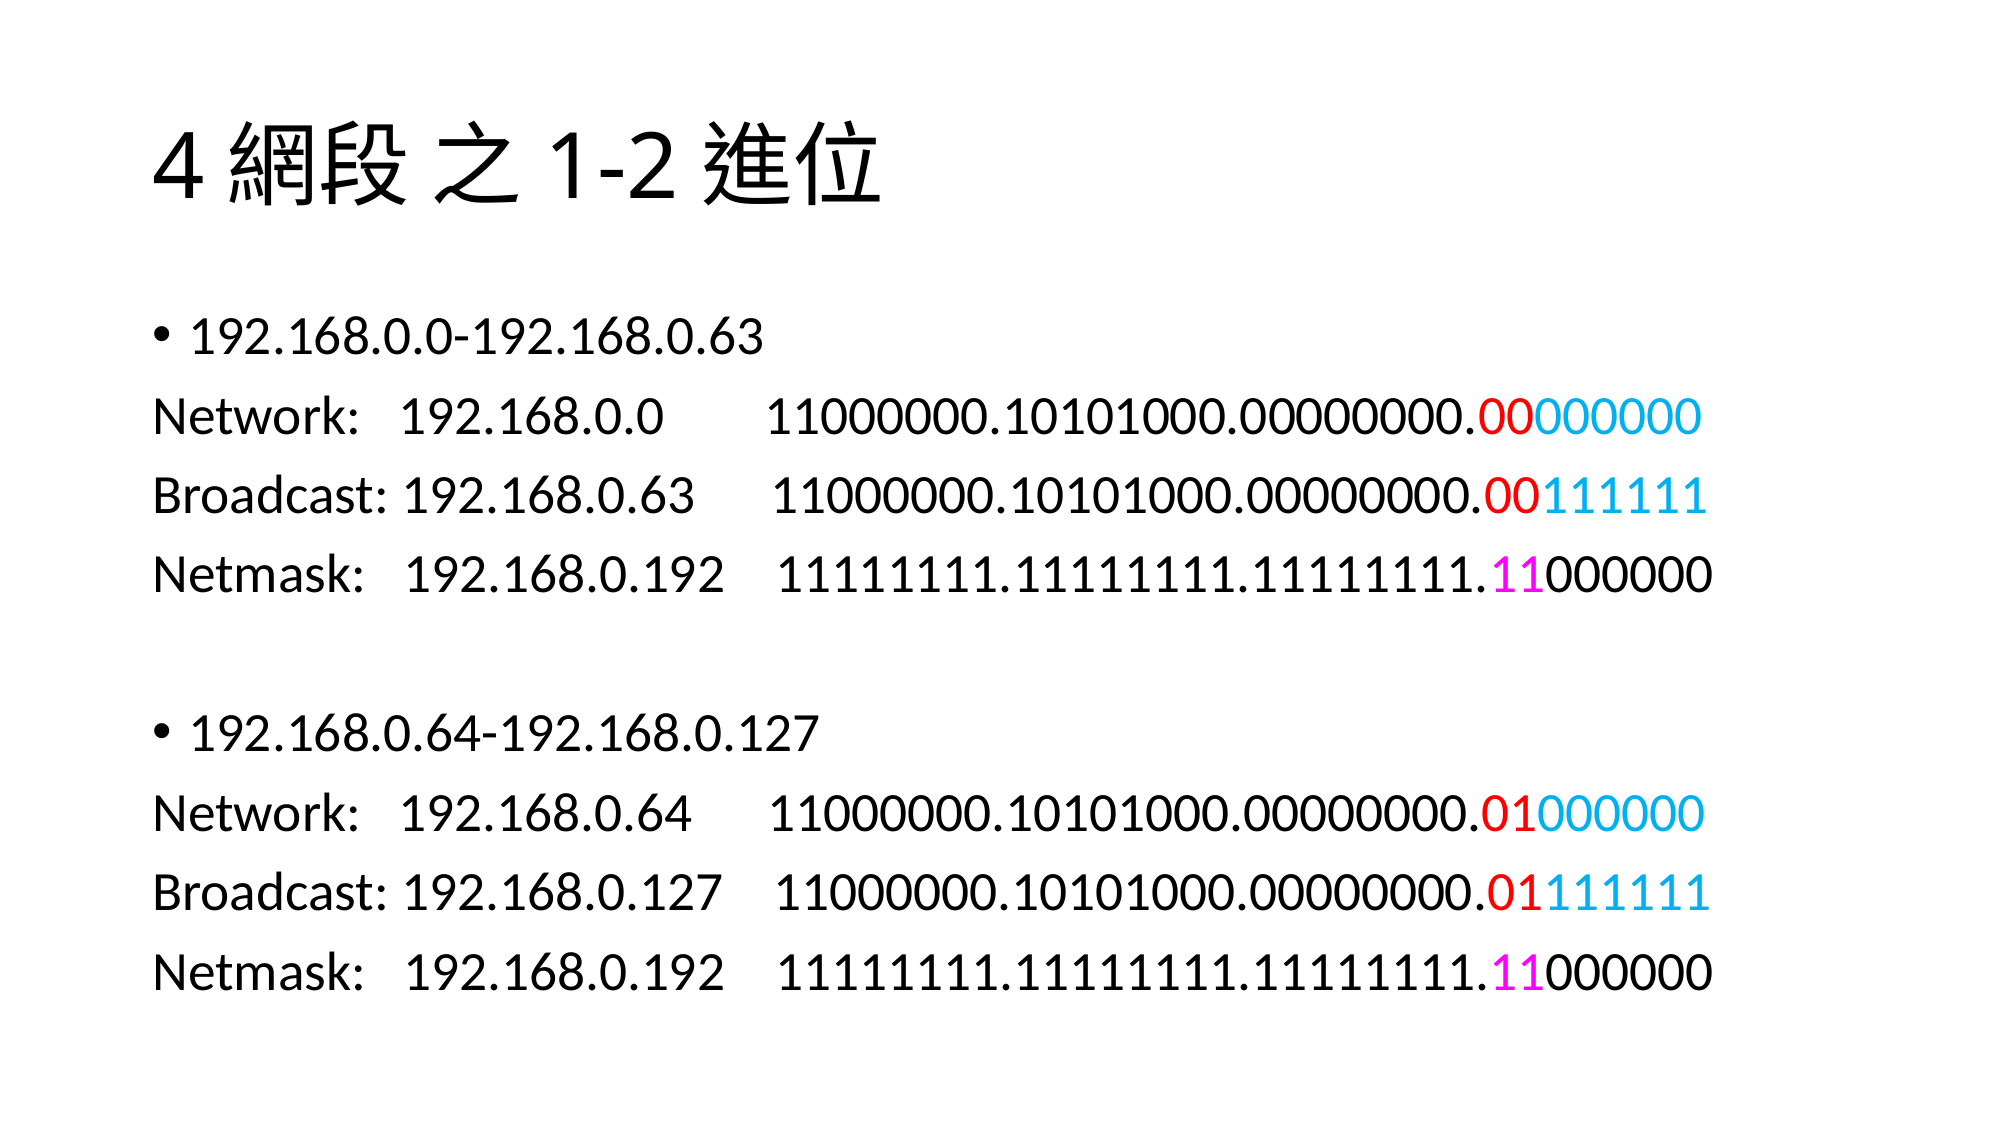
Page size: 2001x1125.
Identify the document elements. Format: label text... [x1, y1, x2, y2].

title 4網段 之1-2進位 [137, 59, 1863, 278]
list 192.168.0.0-192.168.0.63 Network: 192.168.0.0 11000000.10101000.00000000.00000000 Broadcast: 192.168.0.63 11000000.10101000.00000000.00111111 Netmask: 192.168.0.192 11111111.11111111.11111111.11000000 192.168.0.64-192.168.0.127 Network: 192.168.0.64 11000000.10101000.00000000.01000000 Broadcast: 192.168.0.127 11000000.10101000.00000000.01111111 Netmask: 192.168.0.192 11111111.11111111.11111111.11000000 [137, 299, 1863, 1014]
